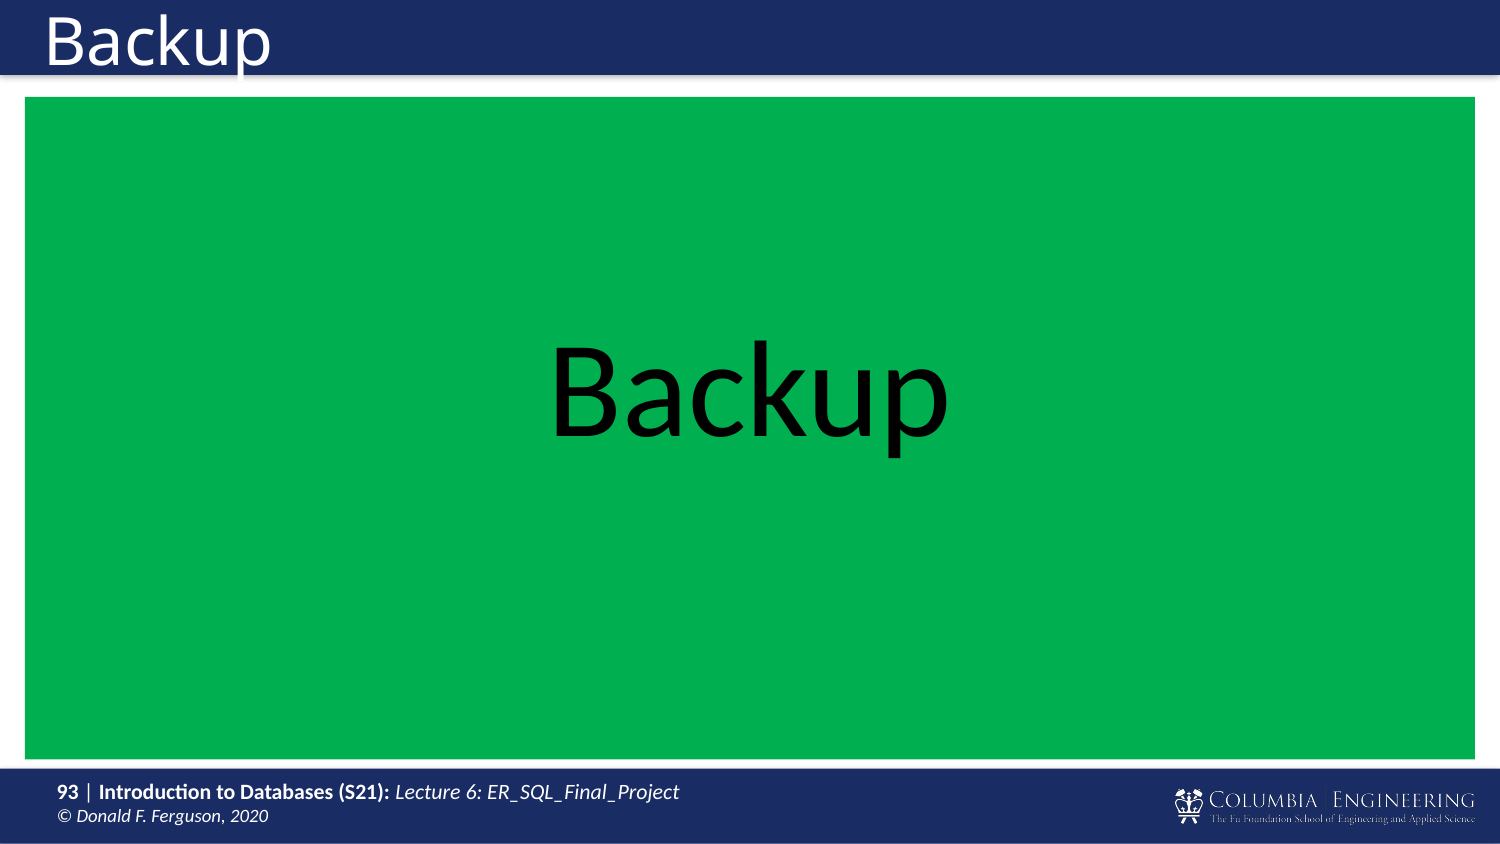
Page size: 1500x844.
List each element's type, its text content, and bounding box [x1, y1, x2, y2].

list Backup [24, 96, 1475, 760]
title Backup [28, 0, 1450, 73]
